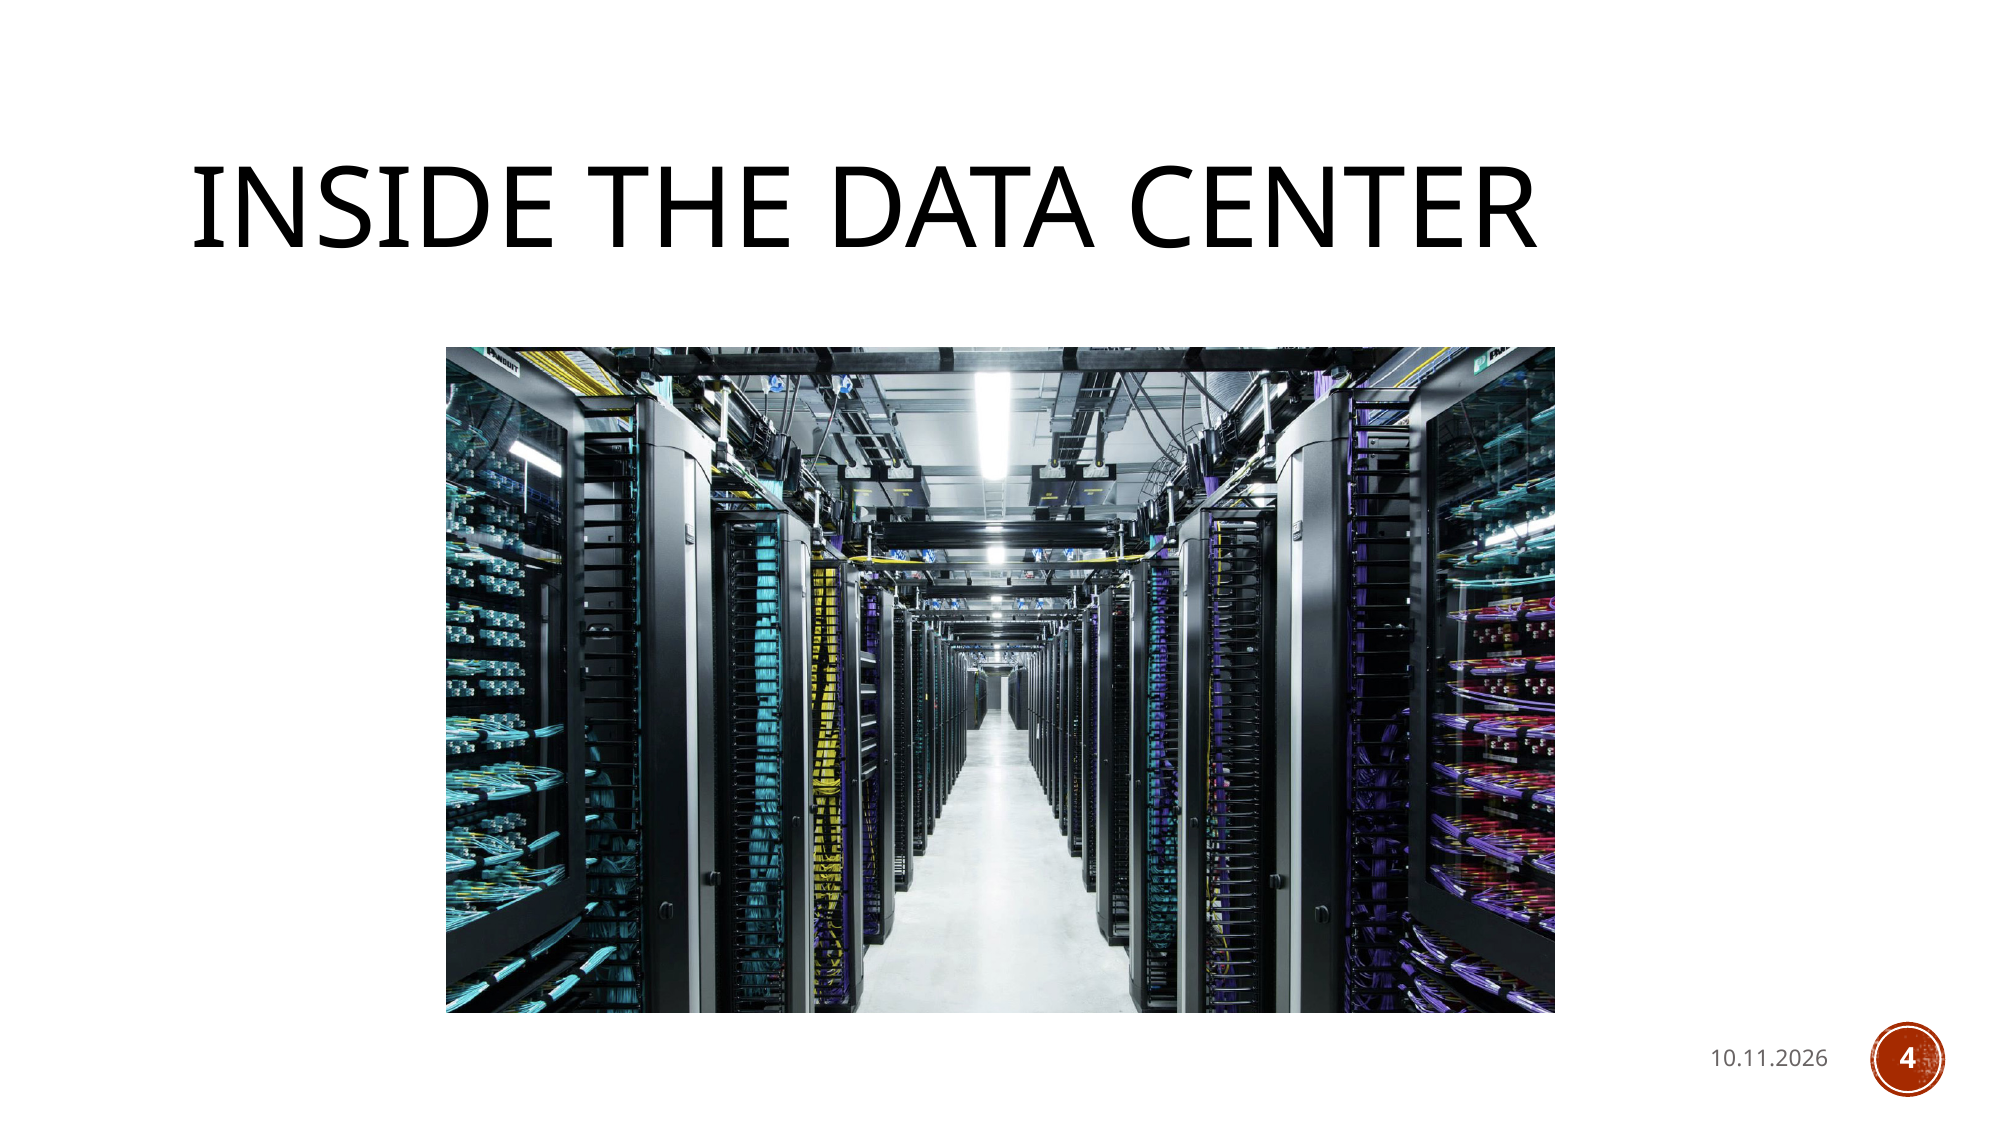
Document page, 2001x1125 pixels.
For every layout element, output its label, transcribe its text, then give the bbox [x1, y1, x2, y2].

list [450, 351, 1551, 1010]
title Inside the Data center [175, 79, 1826, 344]
slide_number 4 [1855, 1028, 1961, 1089]
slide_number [1306, 1028, 1844, 1089]
